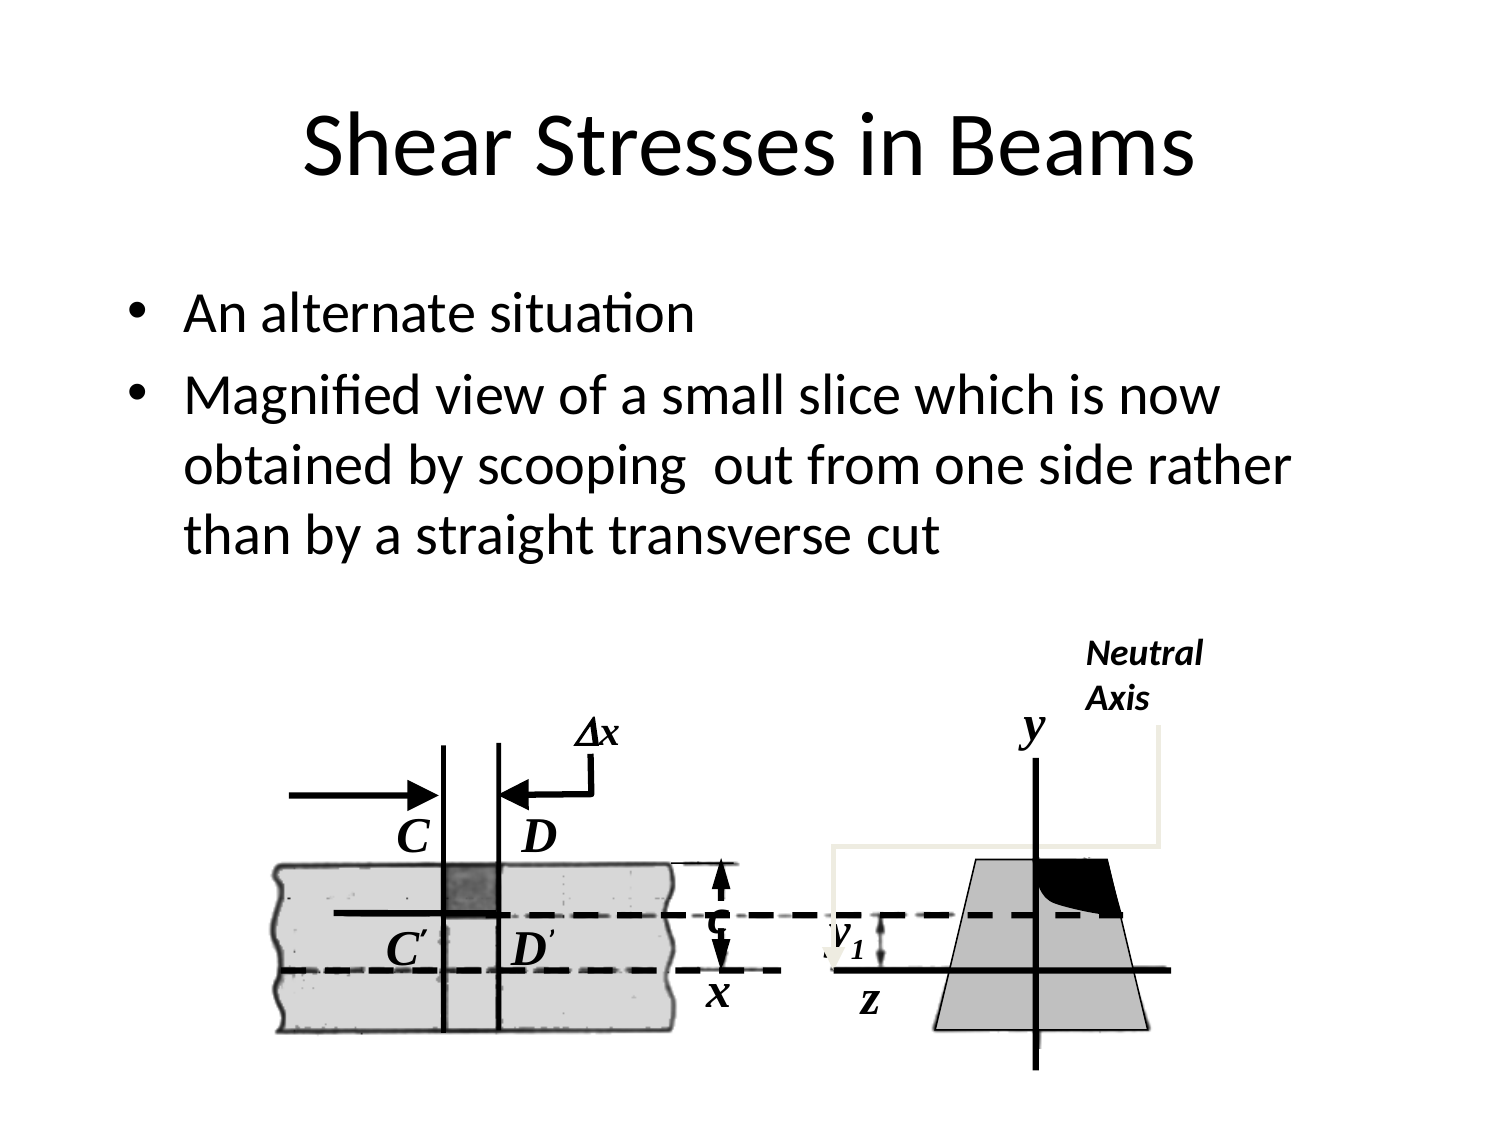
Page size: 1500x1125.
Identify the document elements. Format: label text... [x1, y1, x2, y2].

title Shear Stresses in Beams [75, 45, 1425, 233]
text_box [258, 620, 1247, 1071]
list An alternate situation Magnified view of a small slice which is now obtained by scooping out from one side rather than by a straight transverse cut [112, 267, 1388, 870]
